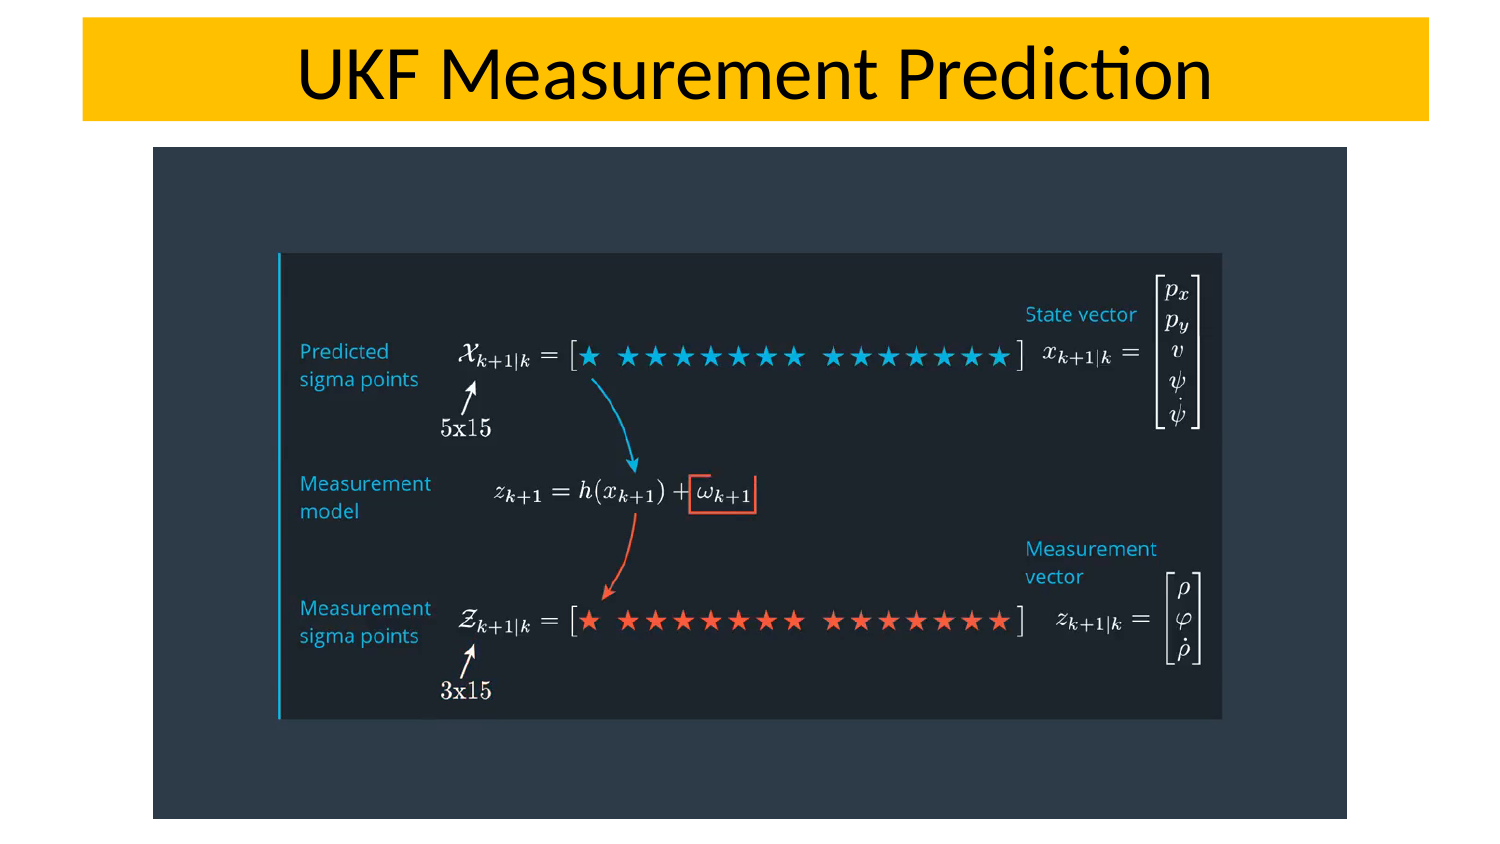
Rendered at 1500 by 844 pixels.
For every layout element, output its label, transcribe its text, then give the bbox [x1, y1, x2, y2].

picture [152, 146, 1348, 819]
text_box UKF Measurement Prediction [82, 17, 1429, 122]
